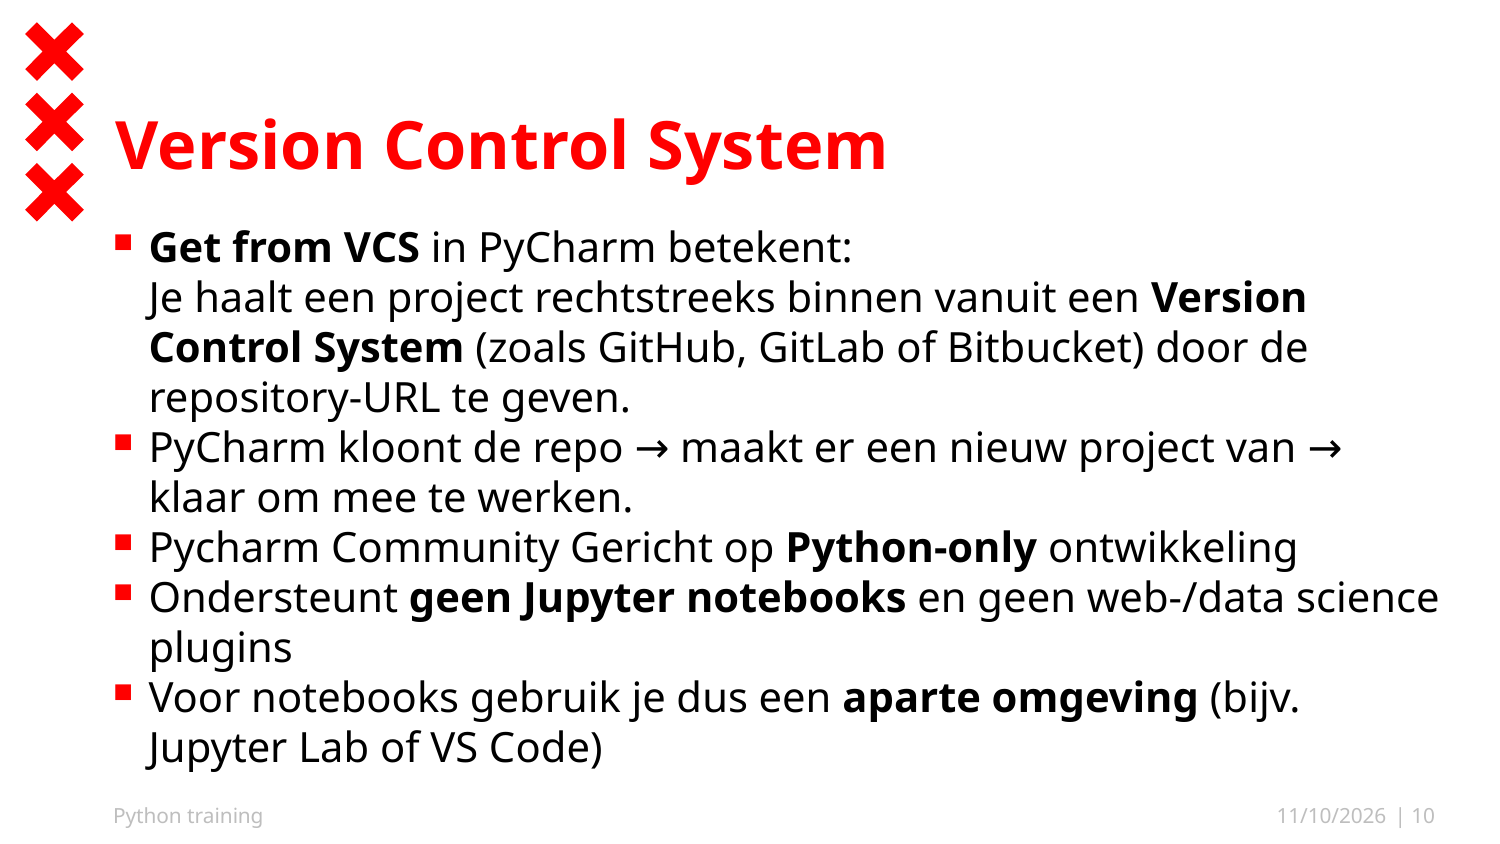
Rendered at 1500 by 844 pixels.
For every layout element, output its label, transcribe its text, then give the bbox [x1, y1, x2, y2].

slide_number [1262, 802, 1387, 833]
slide_number | 10 [1394, 802, 1442, 833]
footer Python training [113, 802, 1129, 833]
list Get from VCS in PyCharm betekent: Je haalt een project rechtstreeks binnen vanuit een Version Control System (zoals GitHub, GitLab of Bitbucket) door de repository-URL te geven. PyCharm kloont de repo → maakt er een nieuw project van → klaar om mee te werken. Pycharm Community Gericht op Python-only ontwikkeling Ondersteunt geen Jupyter notebooks en geen web-/data science plugins Voor notebooks gebruik je dus een aparte omgeving (bijv. Jupyter Lab of VS Code) [113, 221, 1442, 564]
title Version Control System [115, 102, 1445, 263]
